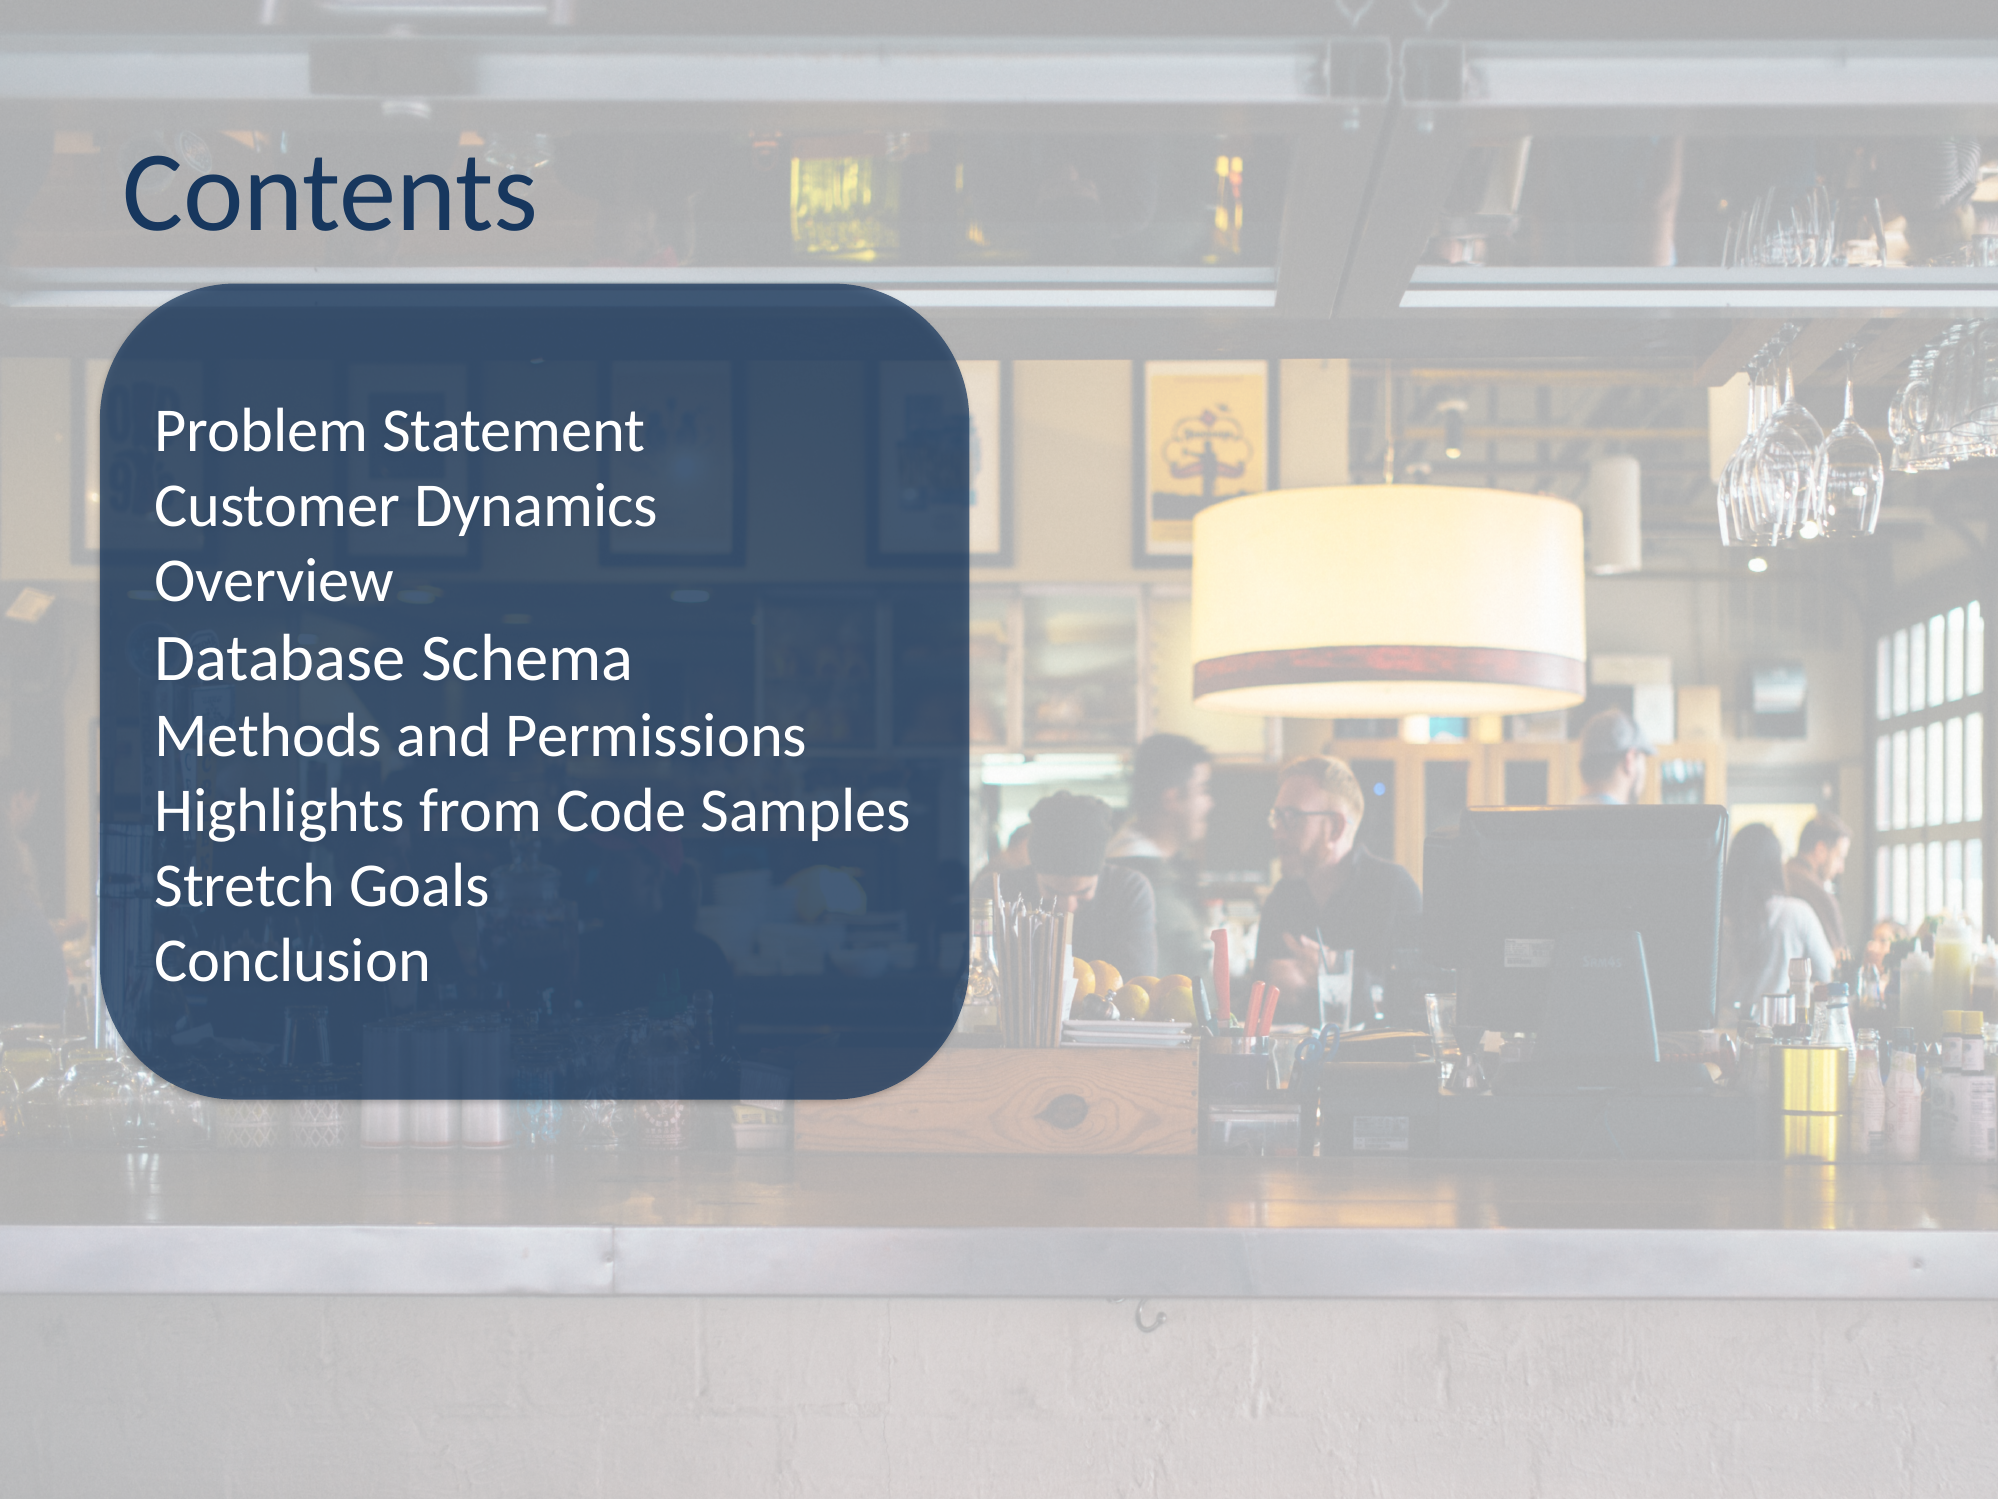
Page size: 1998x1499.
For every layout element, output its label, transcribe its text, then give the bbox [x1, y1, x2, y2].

text_box Problem Statement Customer Dynamics Overview Database Schema Methods and Permissions Highlights from Code Samples Stretch Goals Conclusion [99, 282, 971, 1101]
title Contents [99, 60, 1898, 310]
